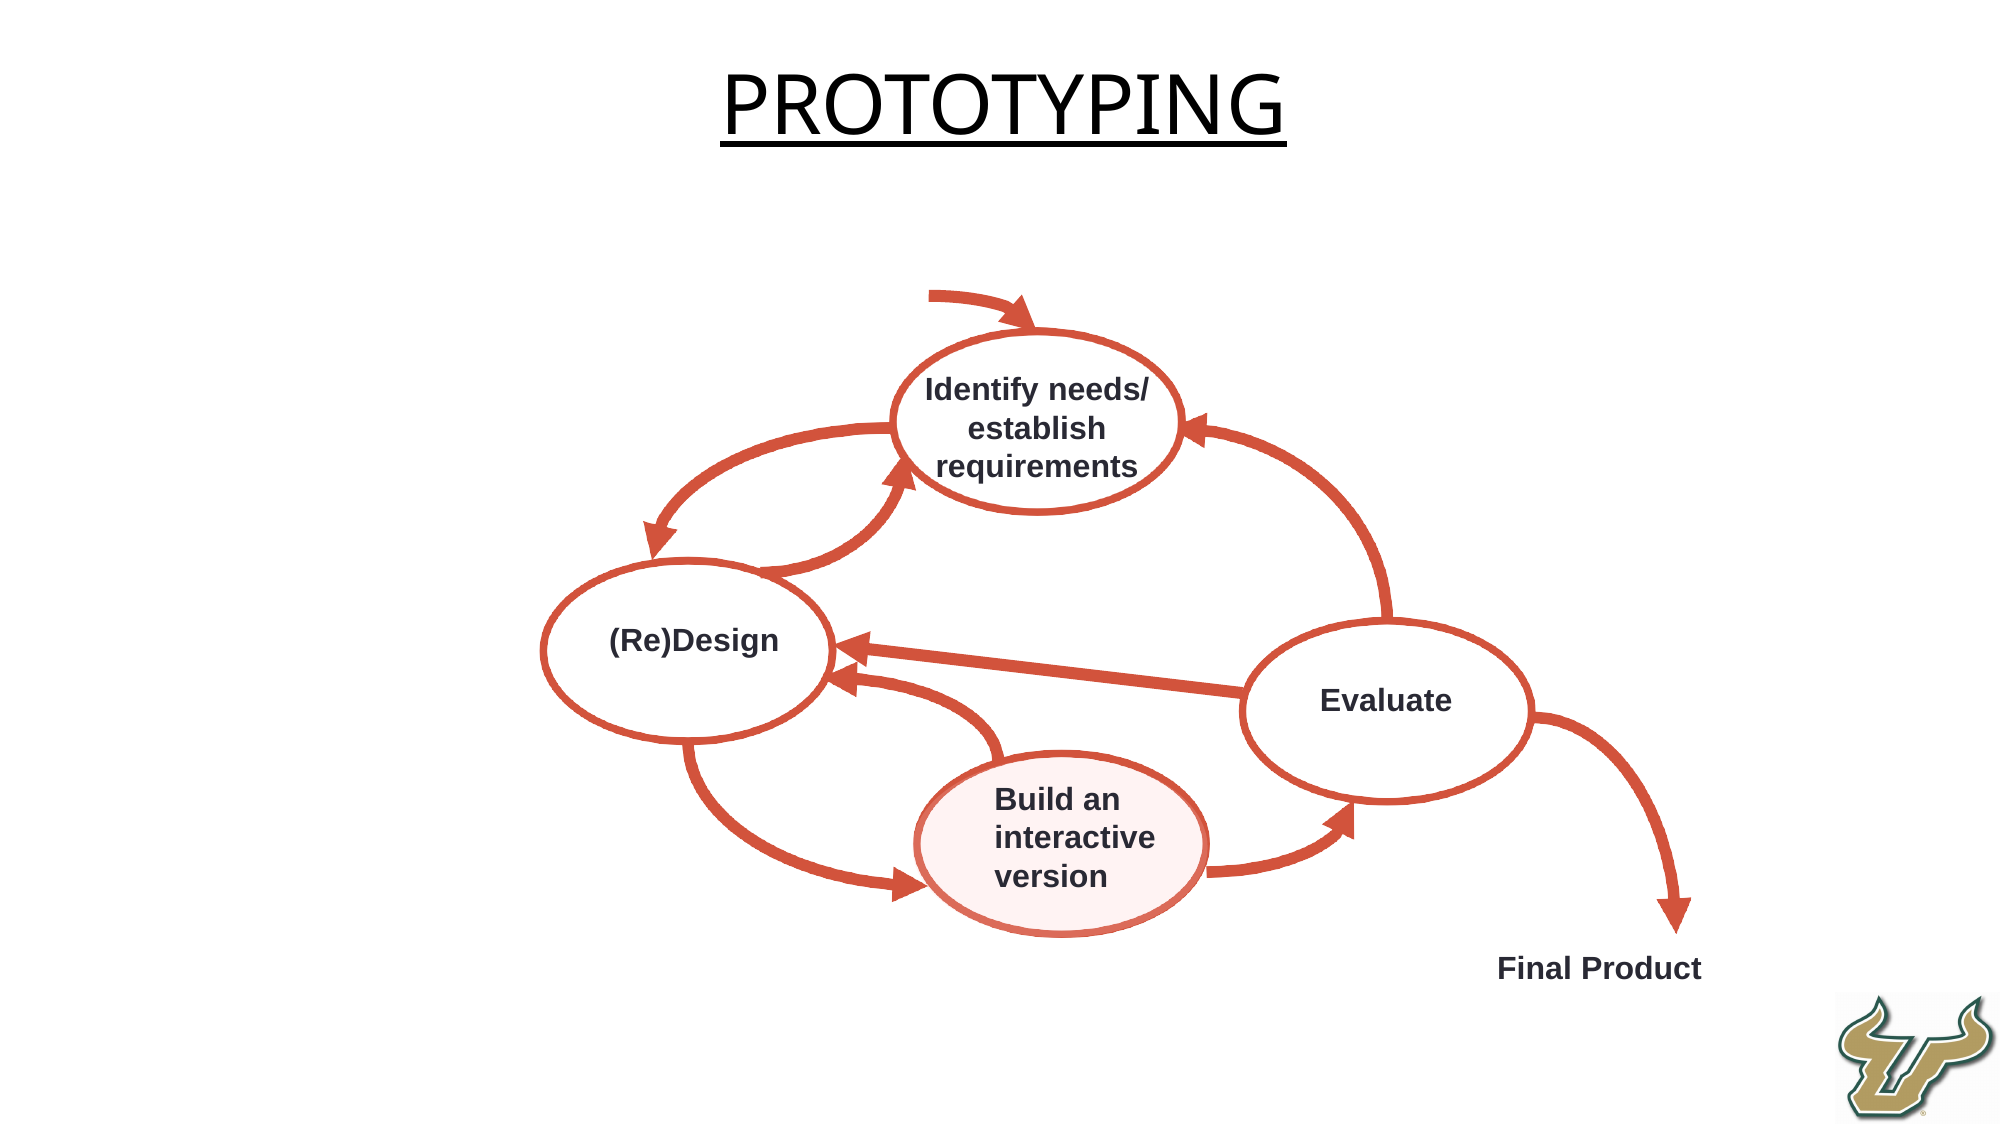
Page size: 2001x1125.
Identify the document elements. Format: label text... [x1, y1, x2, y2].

text_box [539, 327, 1692, 677]
text_box [928, 289, 1038, 332]
list Prototyping [261, 43, 1739, 172]
picture [1835, 992, 2000, 1124]
text_box Evaluate Build an interactive version Final Product [304, 677, 1703, 987]
text_box (Re)Design [607, 617, 781, 659]
text_box Identify needs/ establish requirements [922, 366, 1151, 485]
text_box [832, 631, 1158, 677]
